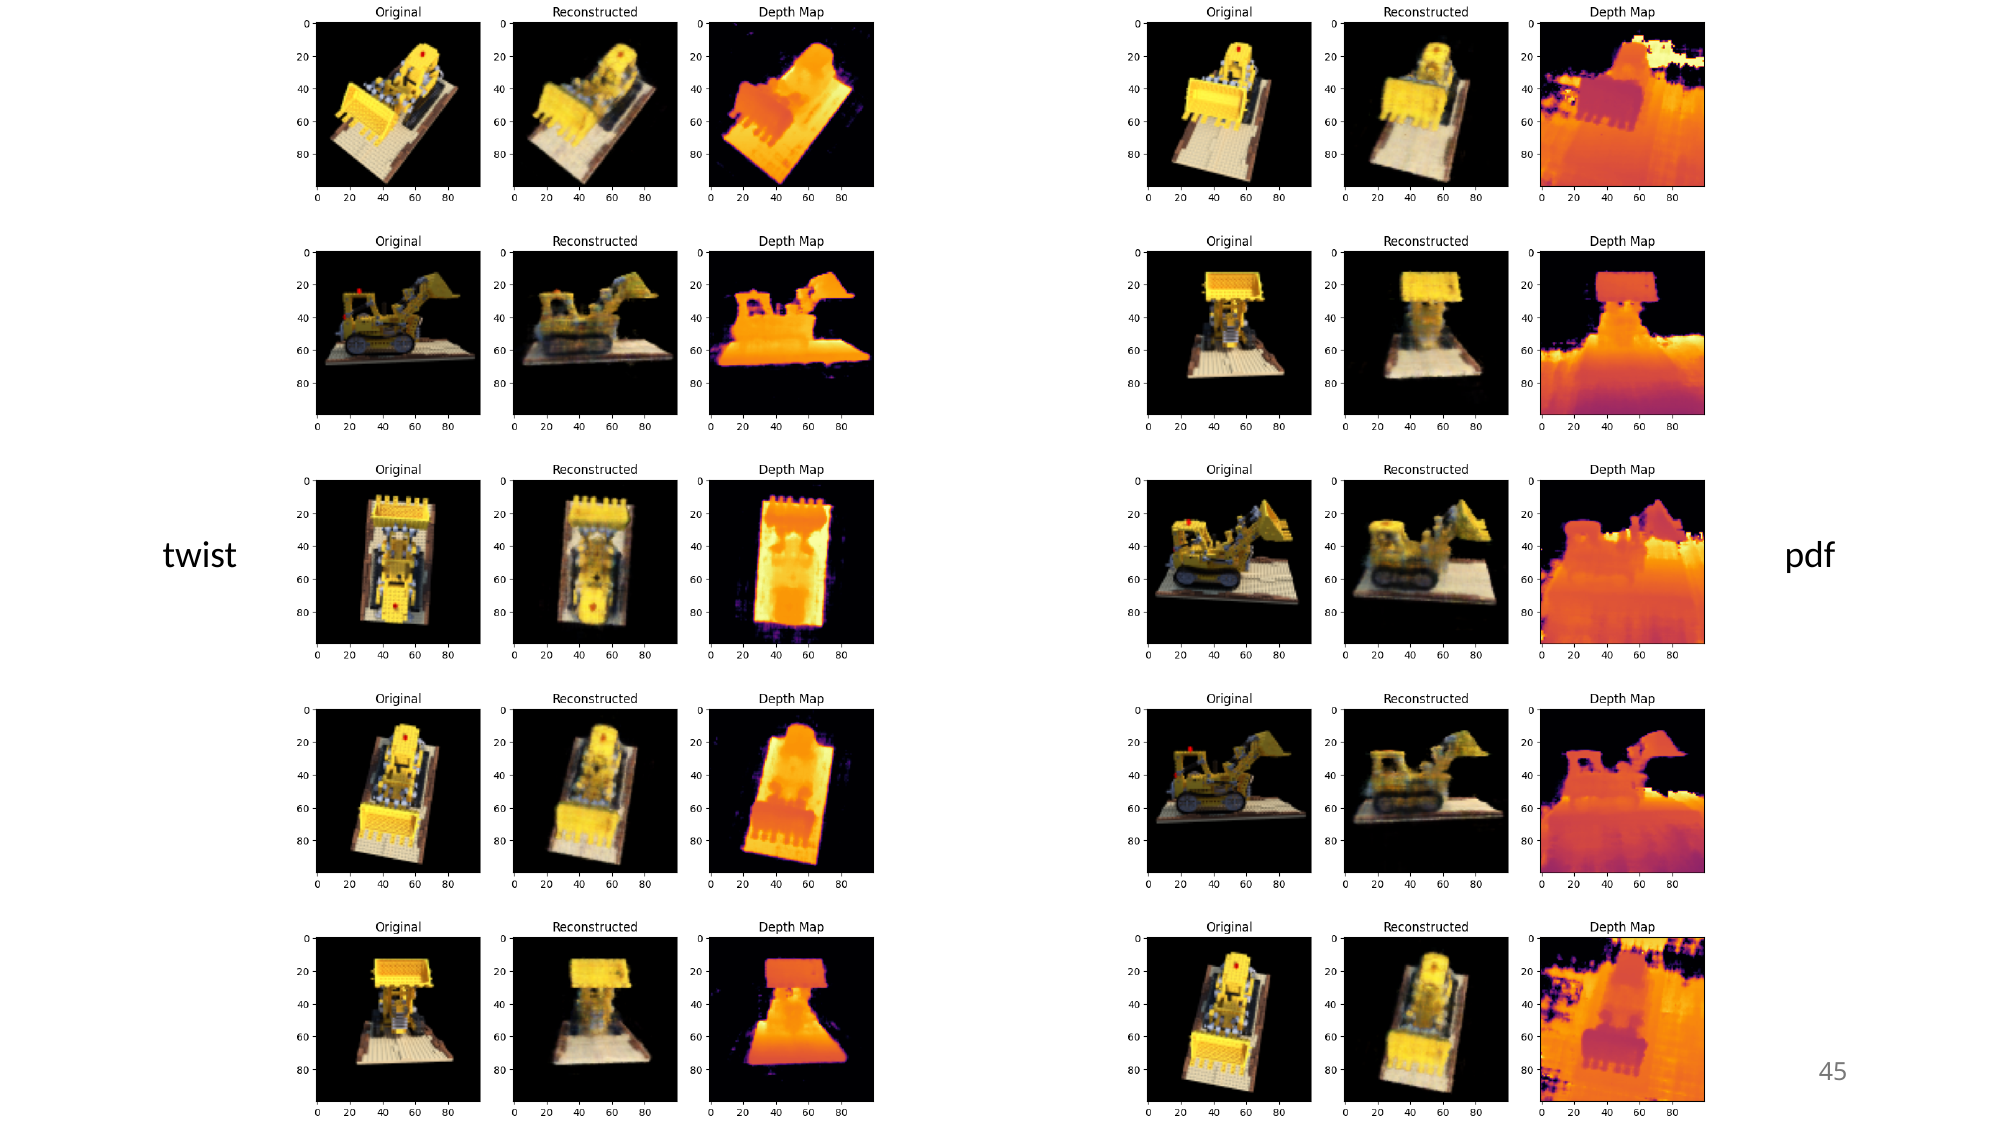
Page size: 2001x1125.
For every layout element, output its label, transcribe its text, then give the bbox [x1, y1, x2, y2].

text_box pdf [1712, 527, 1910, 598]
picture [1120, 0, 1712, 1125]
slide_number 45 [1712, 1042, 1863, 1103]
text_box twist [90, 527, 288, 598]
picture [288, 0, 880, 1125]
